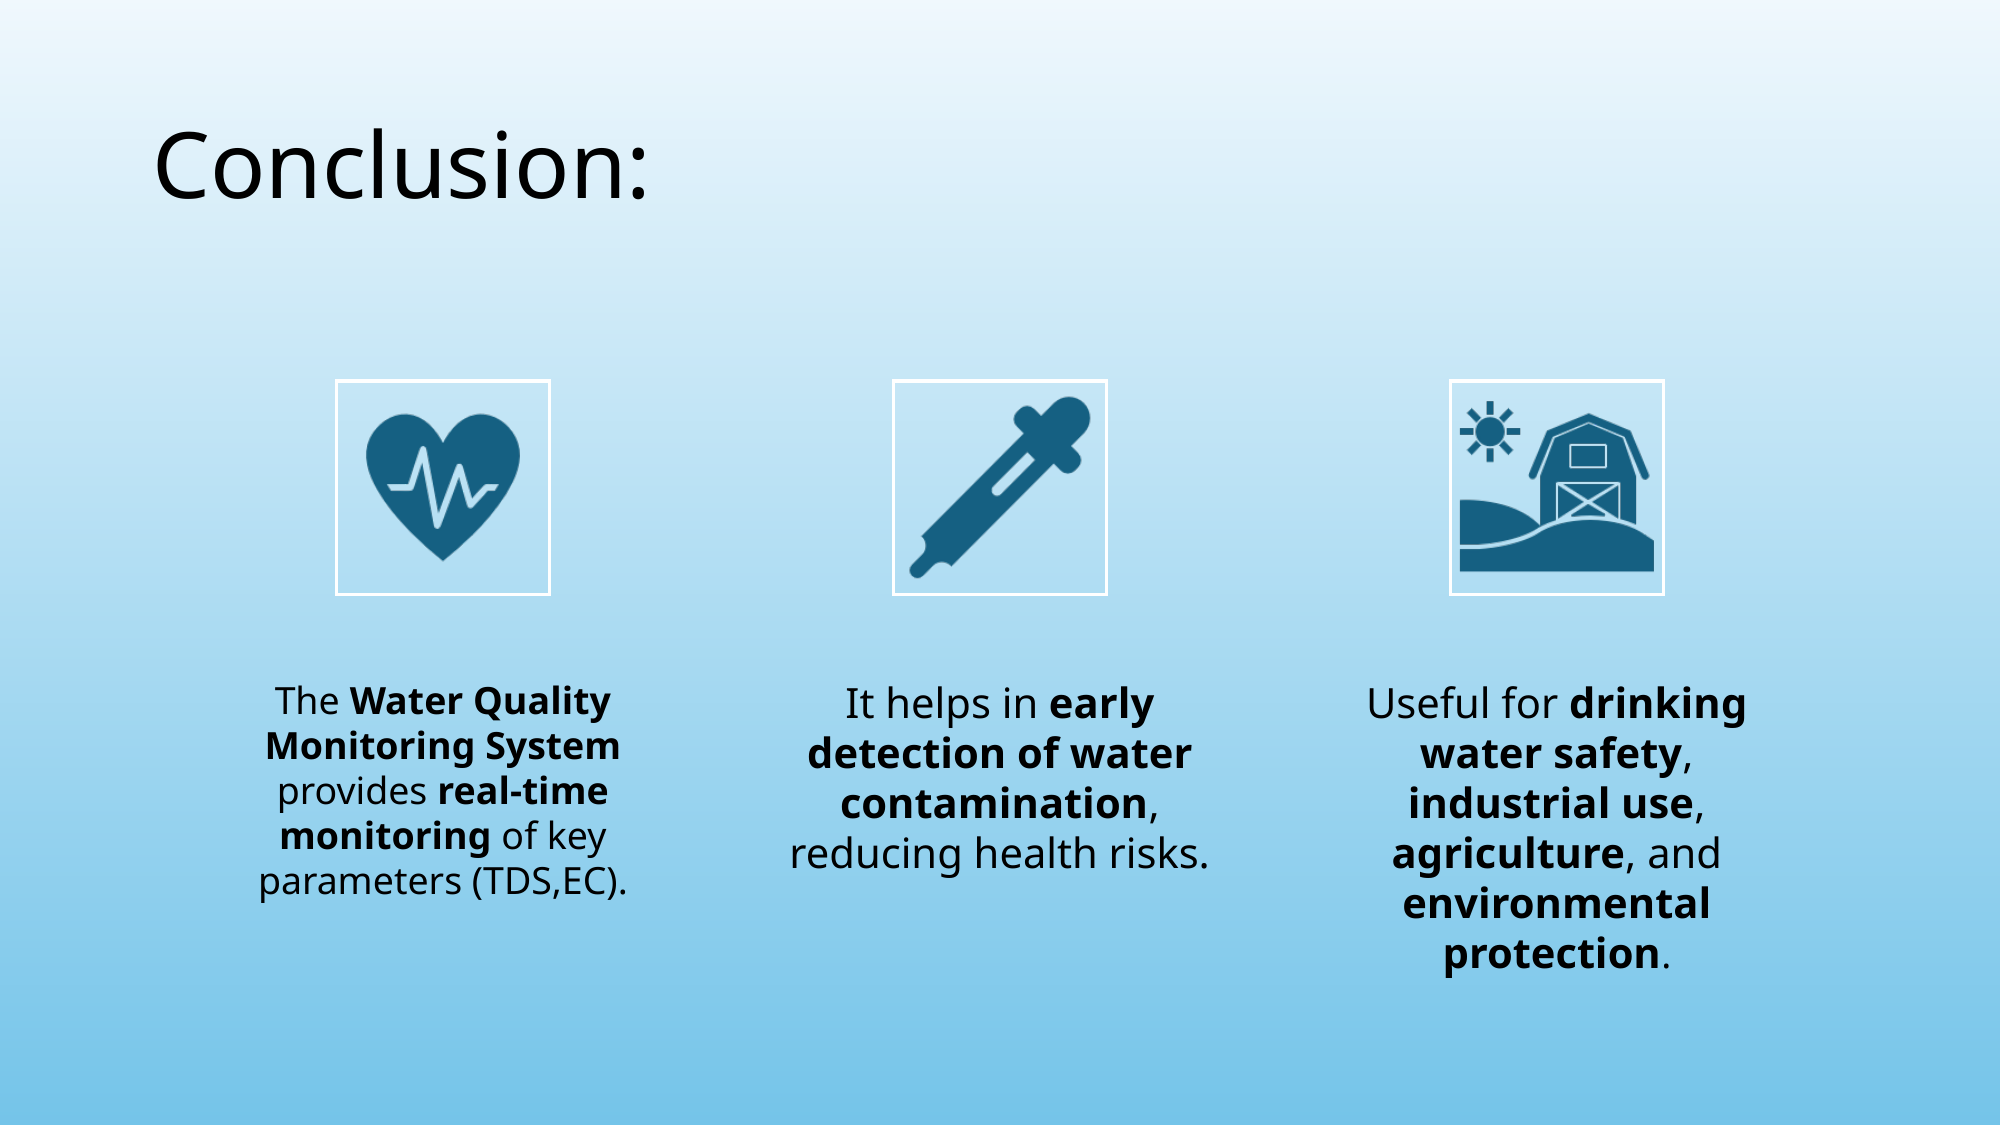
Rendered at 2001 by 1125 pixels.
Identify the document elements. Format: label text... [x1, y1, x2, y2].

title Conclusion: [137, 59, 1863, 278]
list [136, 298, 1863, 1014]
